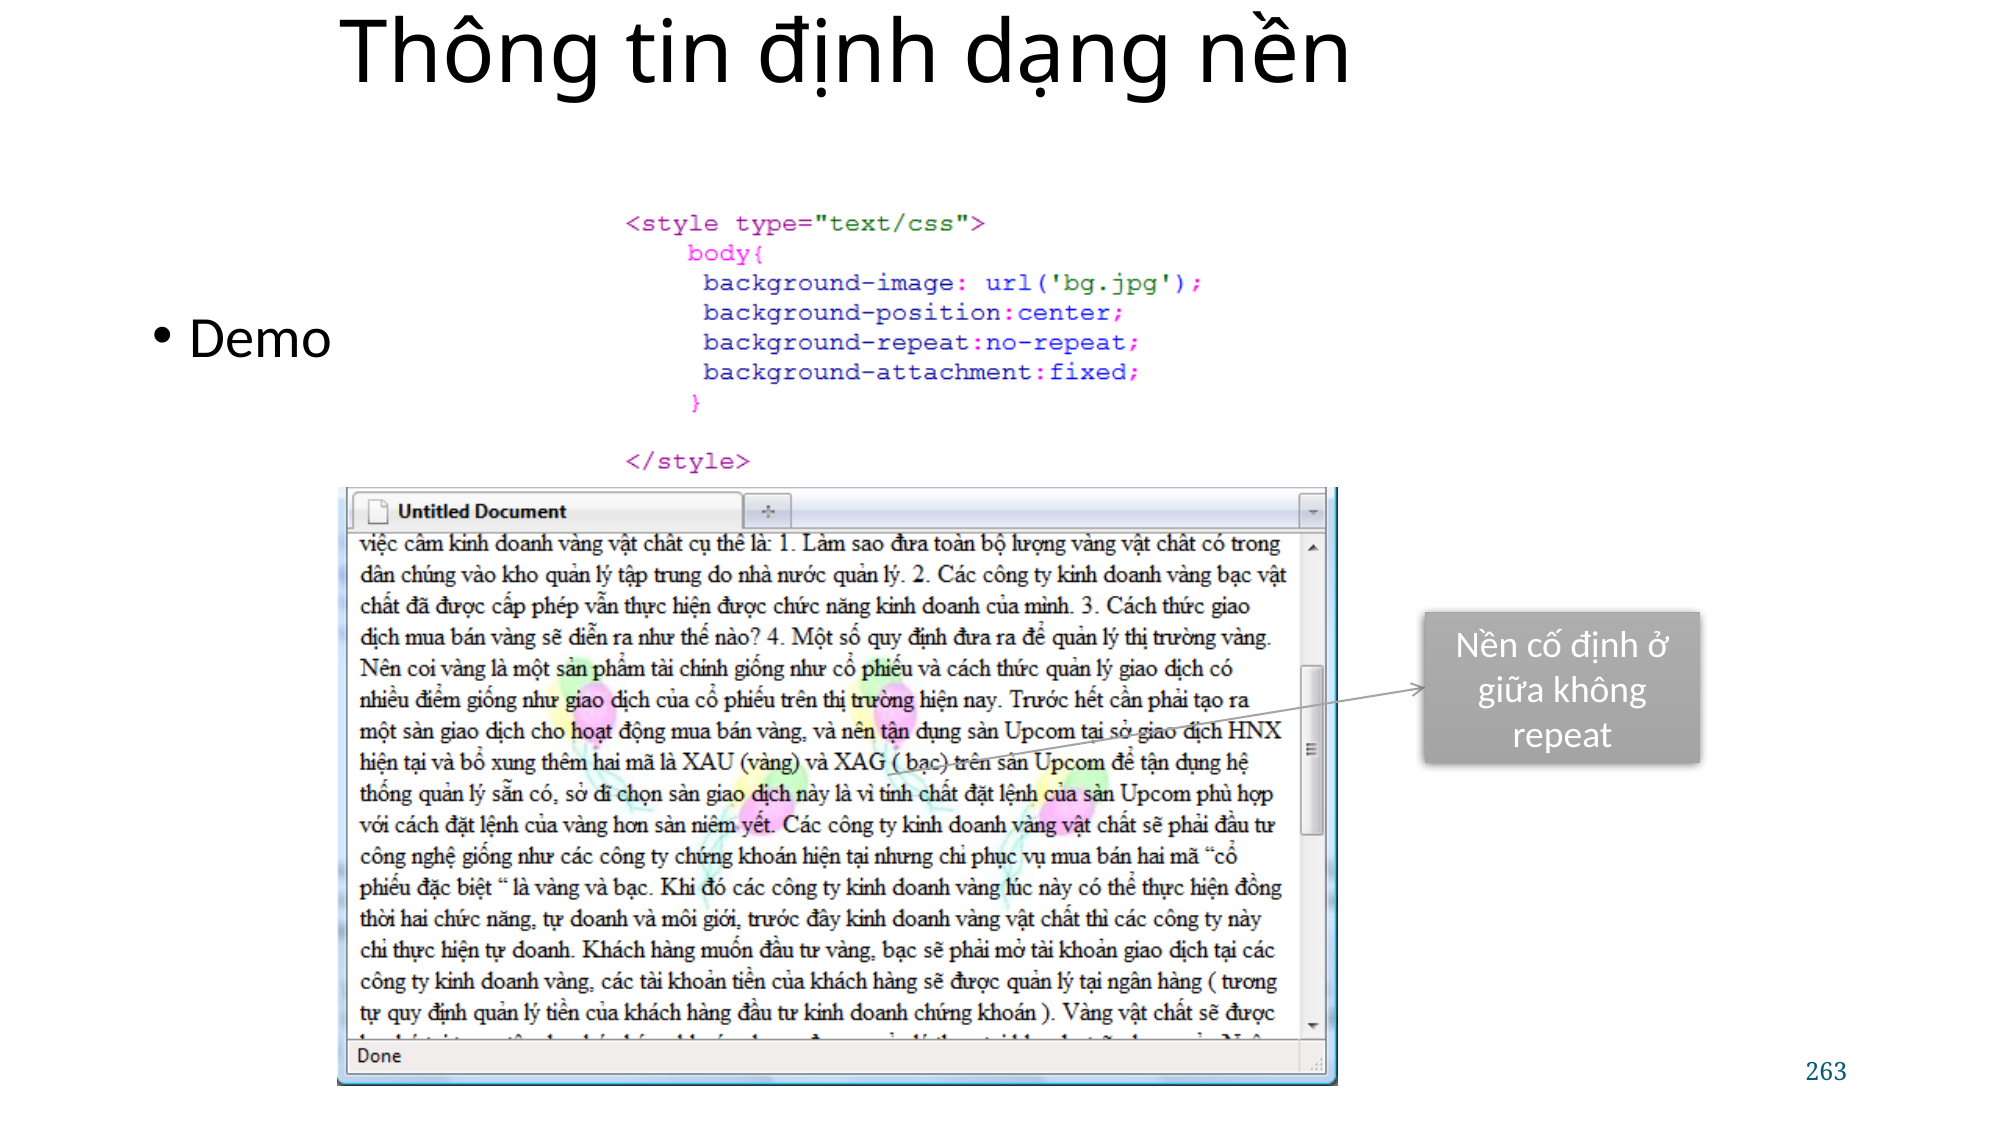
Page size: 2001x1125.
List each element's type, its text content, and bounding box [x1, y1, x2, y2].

picture [624, 212, 1210, 475]
list Demo [137, 299, 1863, 1014]
title Thông tin định dạng nền [324, 0, 1713, 110]
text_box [337, 487, 1700, 1086]
slide_number 263 [1412, 1042, 1863, 1103]
